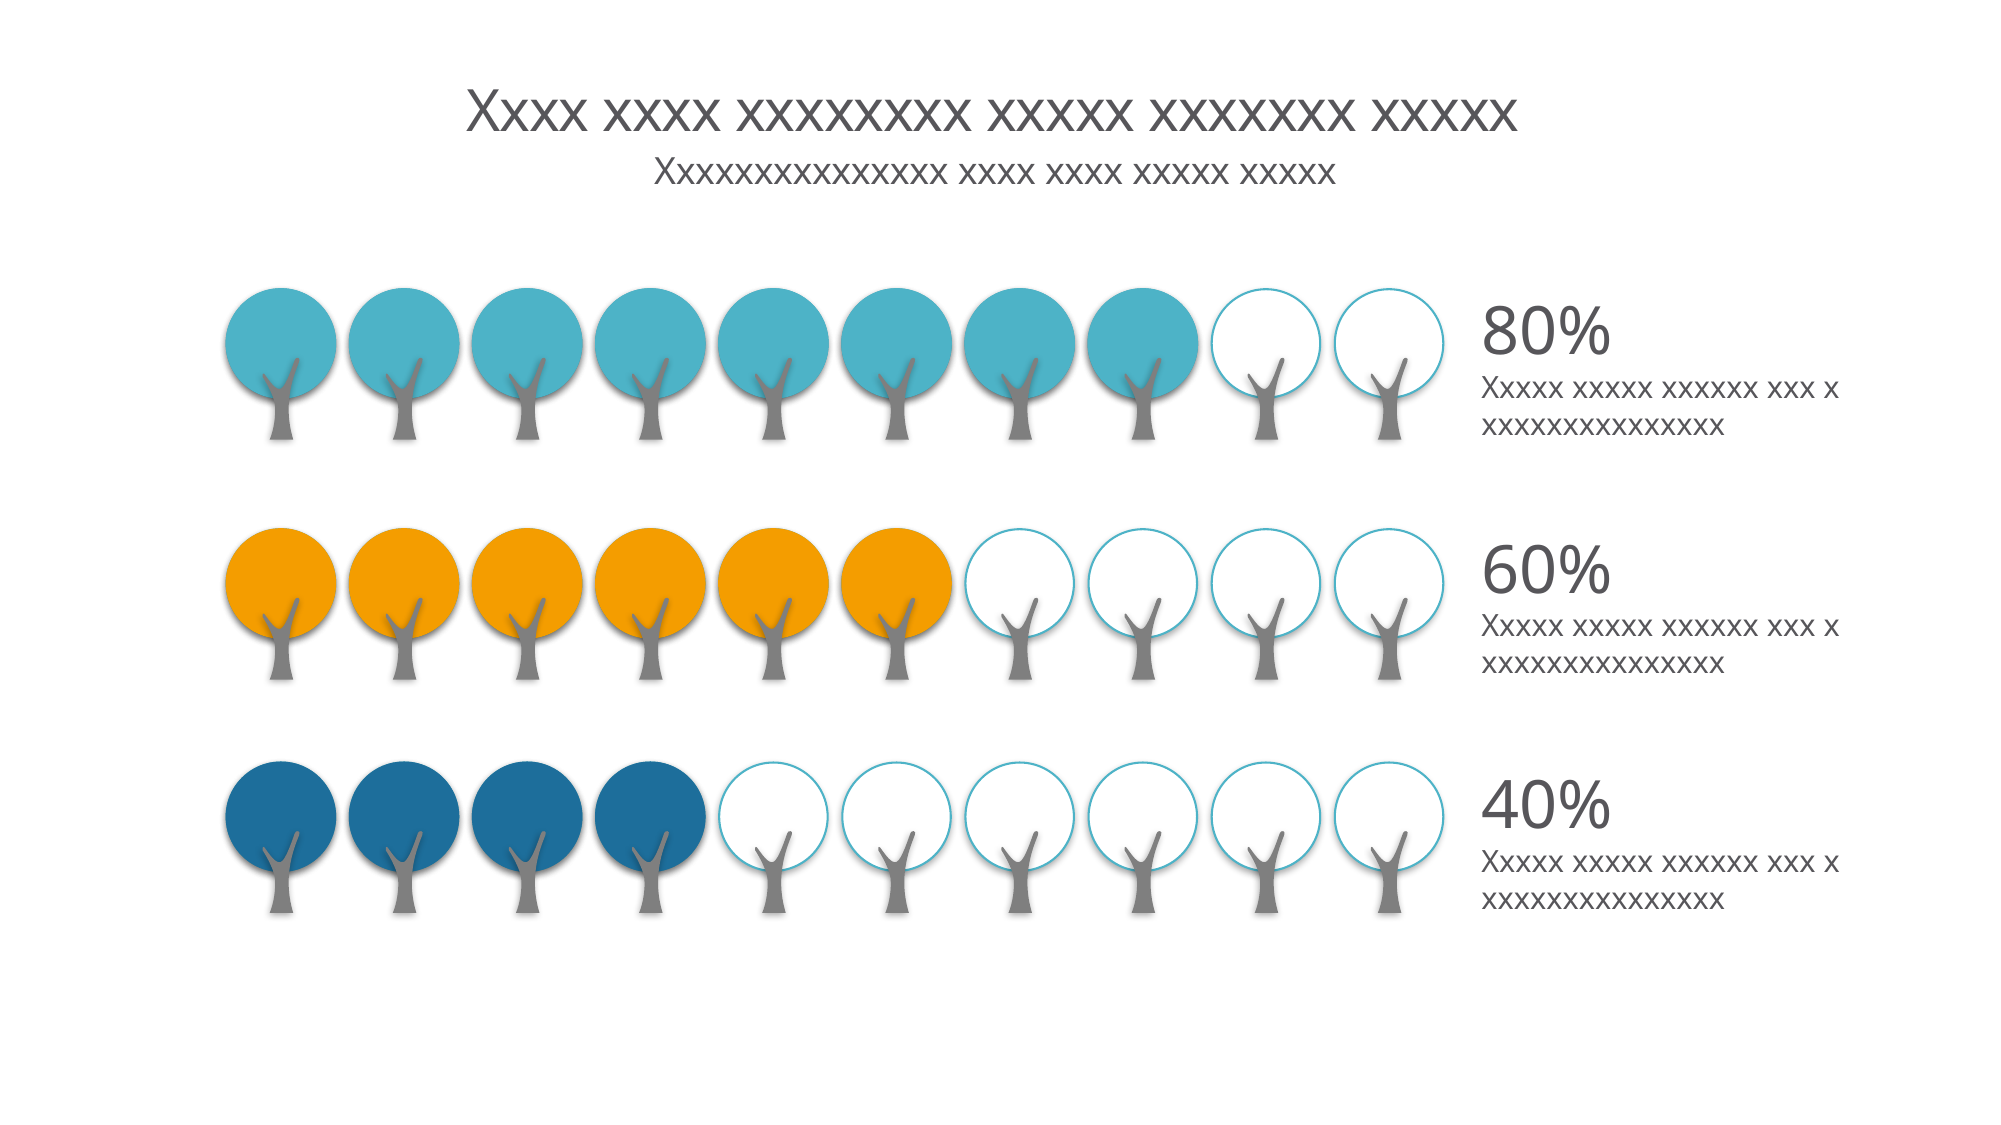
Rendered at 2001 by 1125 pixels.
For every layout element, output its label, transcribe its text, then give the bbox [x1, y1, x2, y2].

text_box [638, 405, 664, 441]
text_box [268, 645, 294, 681]
text_box [1130, 405, 1156, 441]
text_box [515, 879, 541, 914]
text_box [1130, 879, 1156, 914]
text_box [761, 405, 787, 441]
text_box [1007, 405, 1033, 441]
text_box [1007, 879, 1033, 914]
text_box [1007, 645, 1033, 681]
text_box [761, 879, 787, 914]
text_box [226, 288, 1444, 398]
text_box [268, 405, 294, 441]
text_box [884, 645, 910, 681]
text_box [1254, 645, 1279, 681]
text_box [515, 405, 541, 441]
text_box [884, 405, 910, 441]
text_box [226, 762, 1444, 872]
text_box [638, 879, 664, 914]
text_box [1377, 879, 1403, 914]
text_box 60% Xxxxx xxxxx xxxxxx xxx x xxxxxxxxxxxxxxx [1466, 518, 1914, 687]
text_box [884, 879, 910, 914]
text_box [392, 879, 418, 914]
text_box [638, 645, 664, 681]
text_box [1254, 879, 1279, 914]
text_box [268, 879, 294, 914]
text_box [515, 645, 541, 681]
text_box [1377, 405, 1403, 441]
text_box [1377, 645, 1403, 681]
text_box [1130, 645, 1156, 681]
text_box [392, 645, 418, 681]
text_box 80% Xxxxx xxxxx xxxxxx xxx x xxxxxxxxxxxxxxx [1466, 281, 1898, 449]
list Xxxxxxxxxxxxxxx xxxx xxxx xxxxx xxxxx [150, 153, 1850, 220]
text_box [761, 645, 787, 681]
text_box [226, 528, 1444, 638]
text_box [1254, 405, 1279, 441]
text_box [392, 405, 418, 441]
title Xxxx xxxx xxxxxxxx xxxxx xxxxxxx xxxxx [150, 45, 1850, 153]
text_box 40% Xxxxx xxxxx xxxxxx xxx x xxxxxxxxxxxxxxx [1466, 754, 1914, 923]
